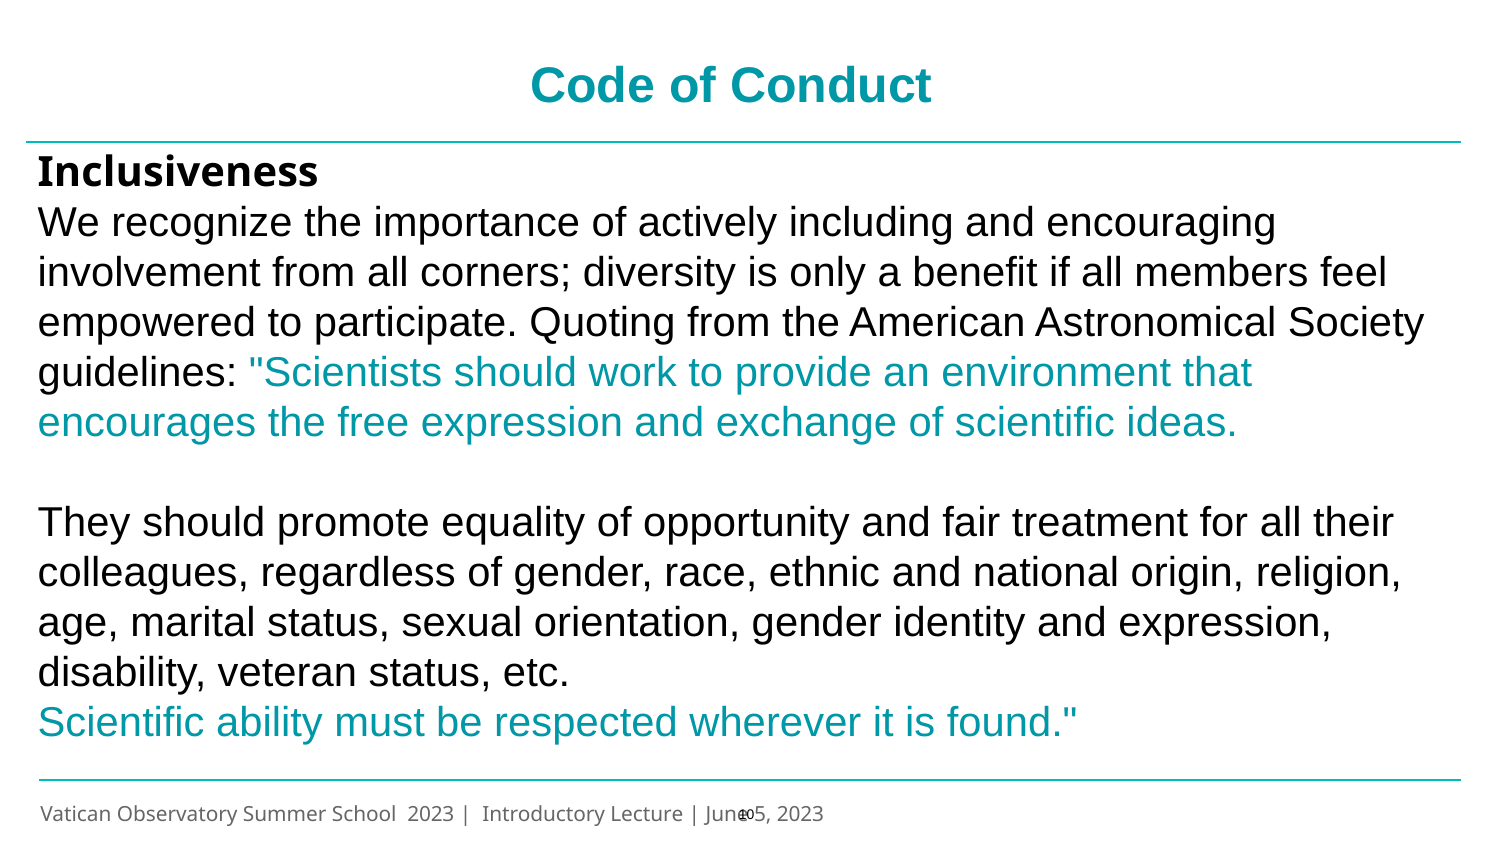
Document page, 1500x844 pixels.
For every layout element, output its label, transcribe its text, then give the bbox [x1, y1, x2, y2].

text_box Code of Conduct [524, 0, 1005, 145]
text_box Inclusiveness We recognize the importance of actively including and encouraging involvement from all corners; diversity is only a benefit if all members feel empowered to participate. Quoting from the American Astronomical Society guidelines: "Scientists should work to provide an environment that encourages the free expression and exchange of scientific ideas. They should promote equality of opportunity and fair treatment for all their colleagues, regardless of gender, race, ethnic and national origin, religion, age, marital status, sexual orientation, gender identity and expression, disability, veteran status, etc. Scientific ability must be respected wherever it is found." [22, 136, 1488, 752]
slide_number 10 [734, 800, 765, 833]
